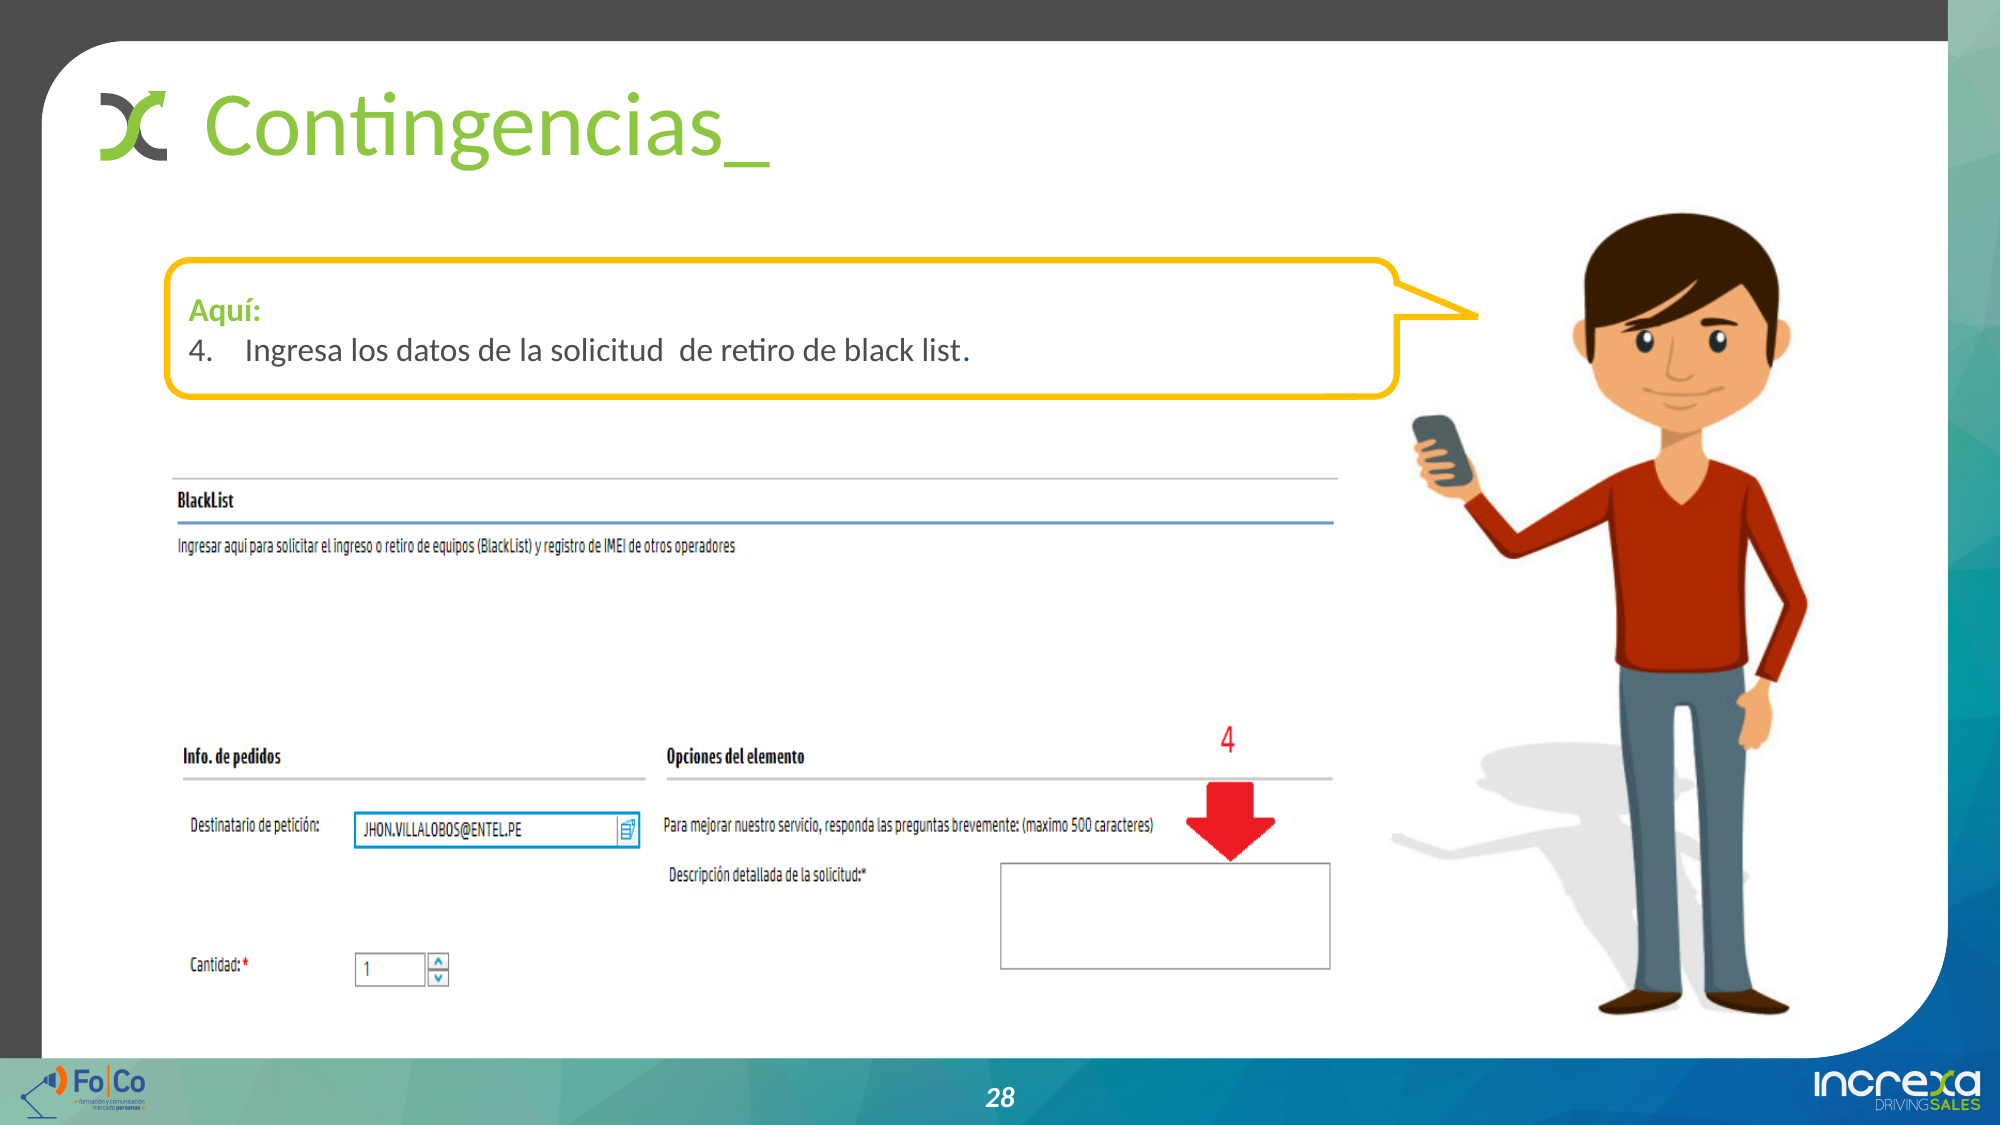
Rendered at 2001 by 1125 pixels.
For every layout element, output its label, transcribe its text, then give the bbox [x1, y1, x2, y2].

text_box Aquí: Ingresa los datos de la solicitud de retiro de black list. [166, 259, 1375, 398]
picture [0, 0, 2000, 1125]
slide_number 28 [774, 1076, 1225, 1115]
title Contingencias_ [189, 81, 1863, 171]
